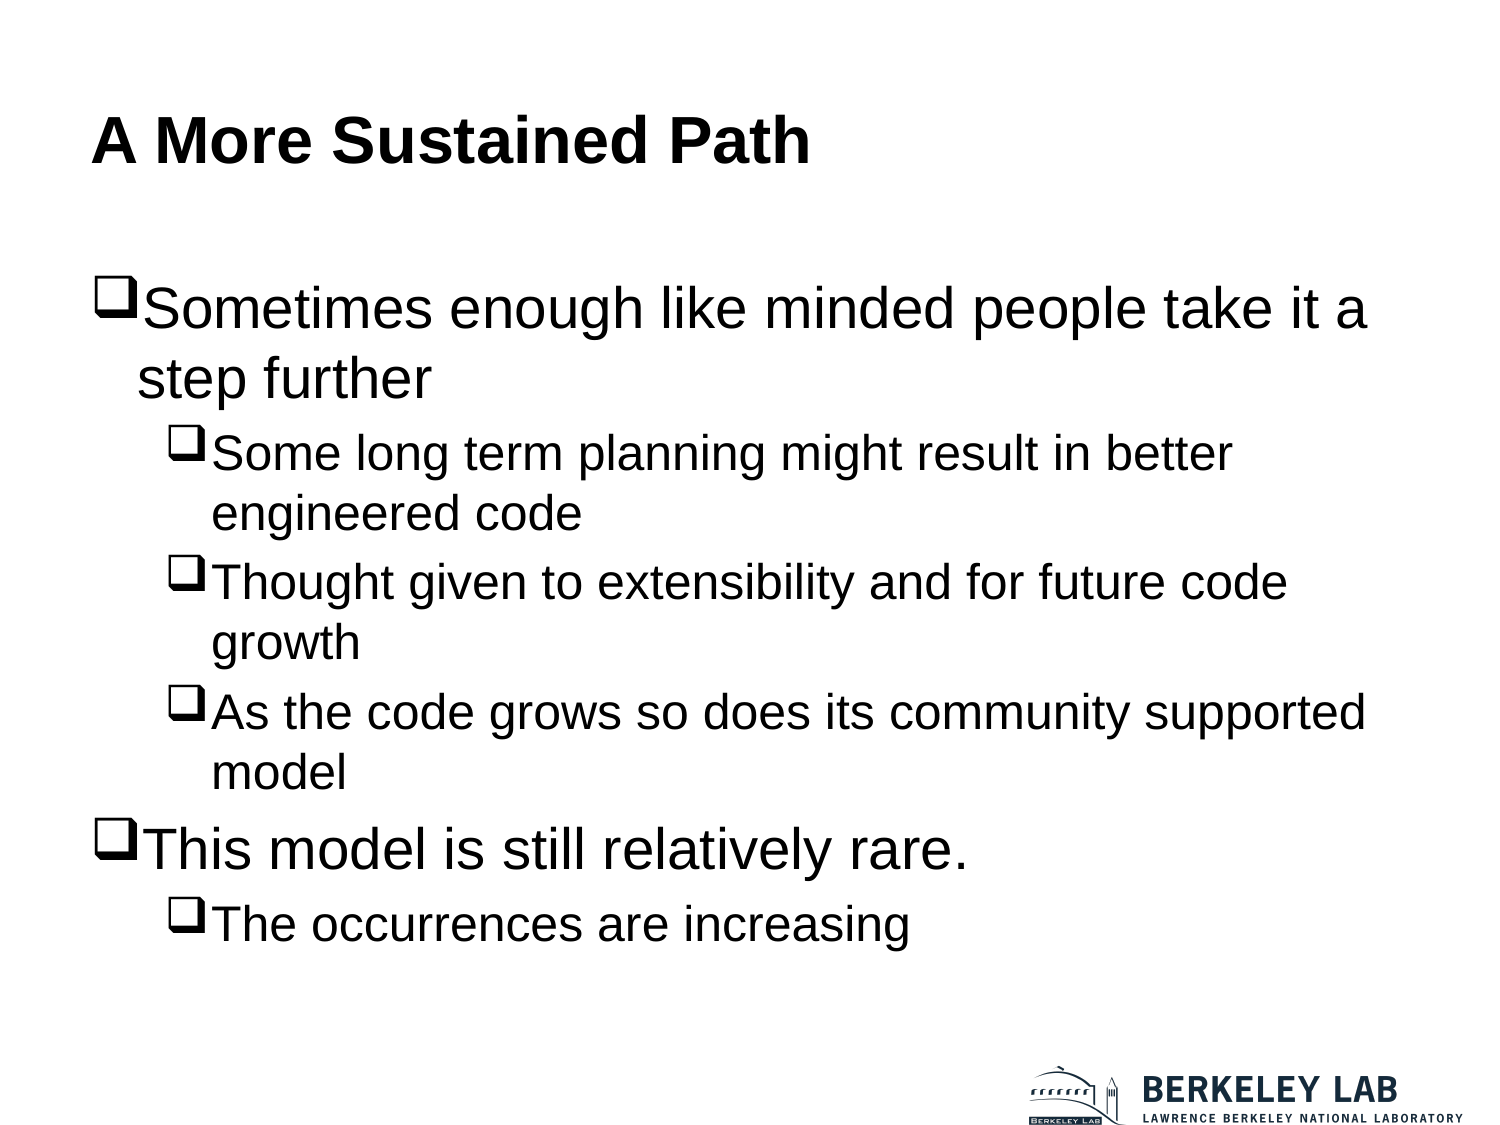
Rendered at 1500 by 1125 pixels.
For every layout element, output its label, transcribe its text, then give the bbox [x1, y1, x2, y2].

title A More Sustained Path [74, 42, 1426, 231]
picture [1029, 1065, 1463, 1125]
list Sometimes enough like minded people take it a step further Some long term planning might result in better engineered code Thought given to extensibility and for future code growth As the code grows so does its community supported model This model is still relatively rare. The occurrences are increasing [74, 262, 1426, 1006]
